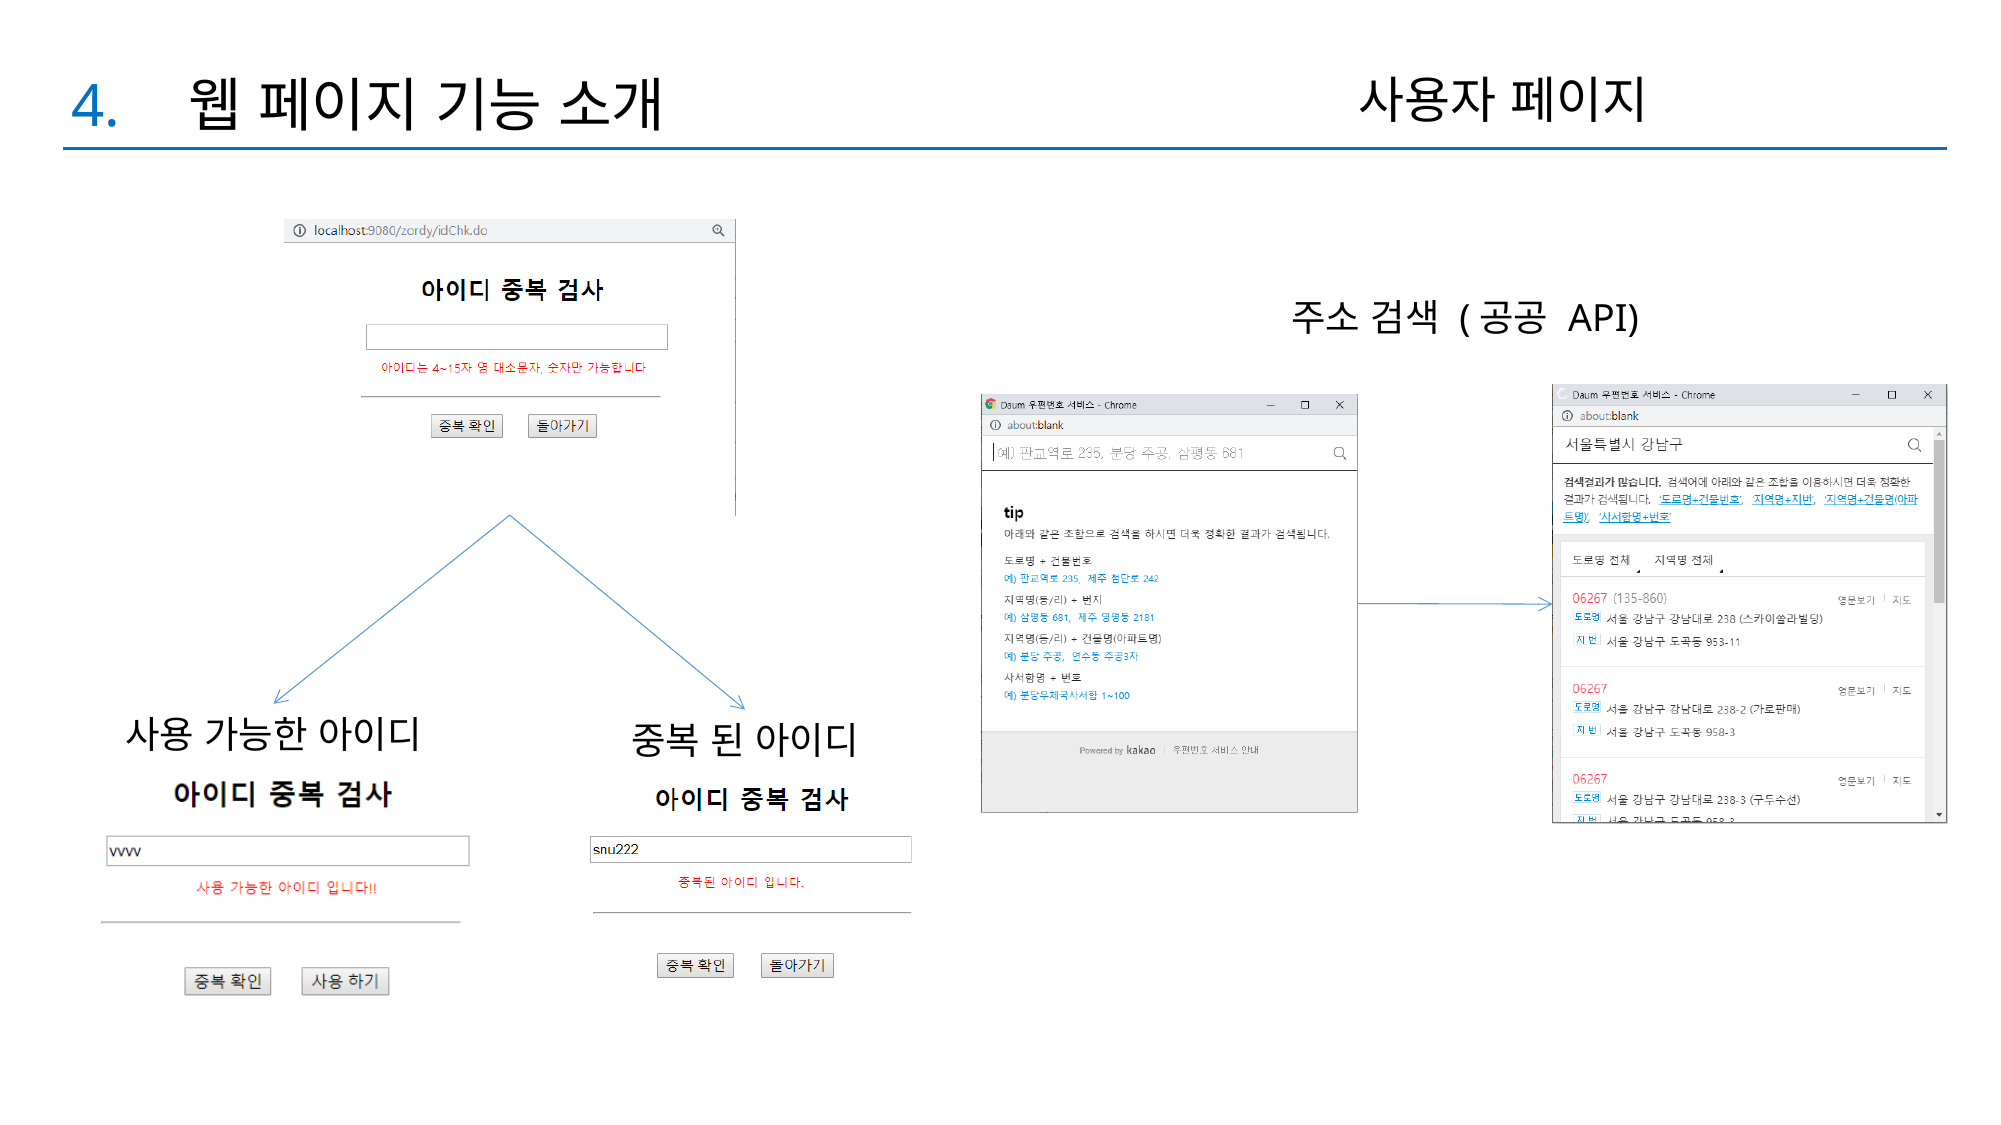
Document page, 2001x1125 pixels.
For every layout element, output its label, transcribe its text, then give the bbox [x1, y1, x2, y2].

picture [981, 394, 1358, 813]
text_box 중복 된 아이디 [616, 709, 874, 763]
picture [284, 219, 736, 515]
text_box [273, 515, 509, 704]
picture [1552, 384, 1948, 824]
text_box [509, 515, 746, 710]
picture [10, 739, 497, 1065]
picture [530, 763, 959, 1041]
text_box 사용 가능한 아이디 [110, 703, 437, 739]
text_box 주소 검색 (공공 API) [1276, 286, 1654, 346]
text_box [60, 61, 1948, 149]
